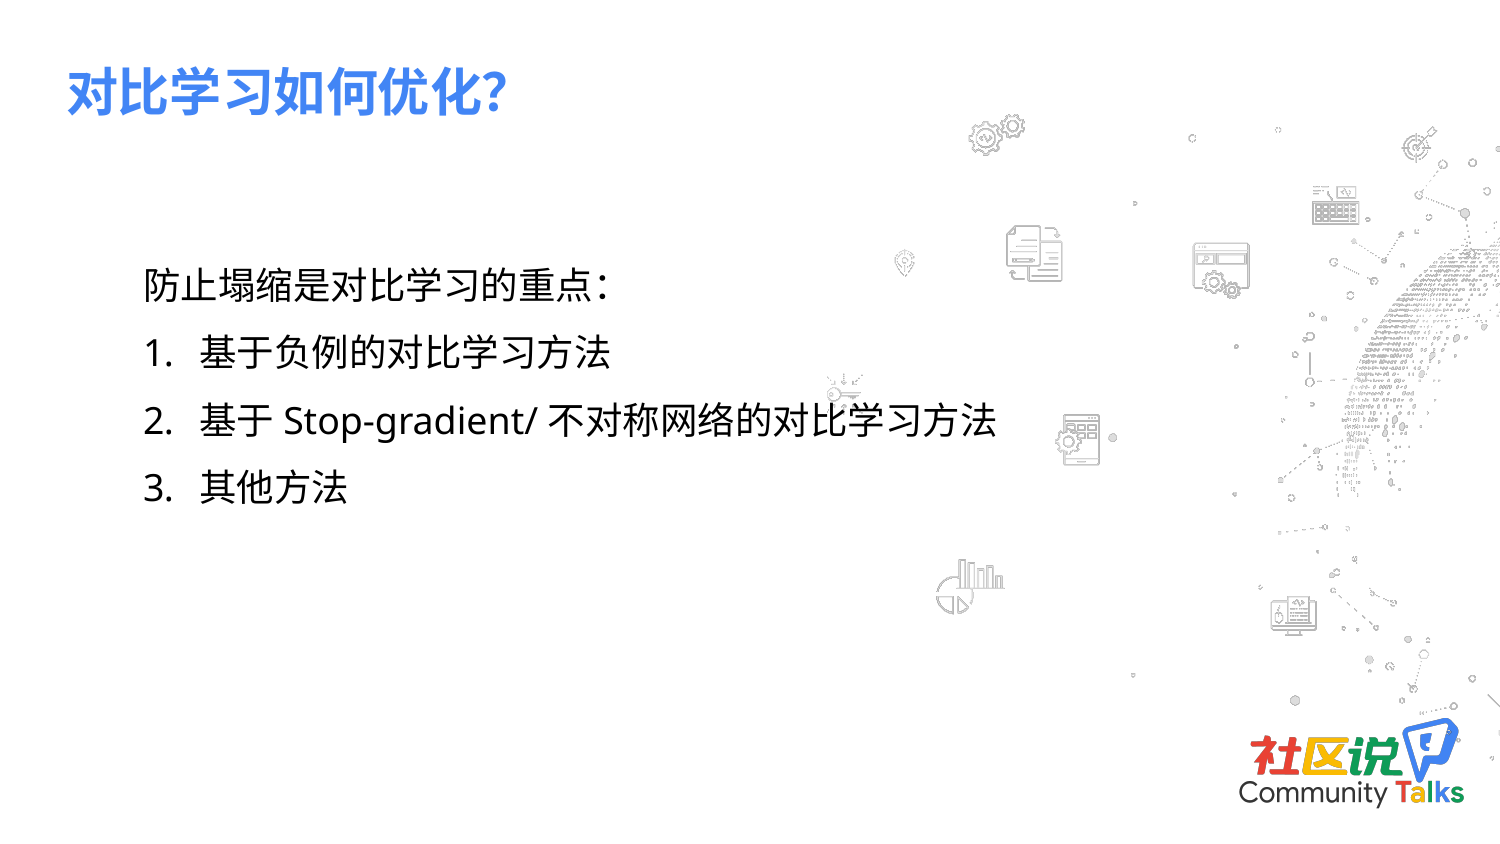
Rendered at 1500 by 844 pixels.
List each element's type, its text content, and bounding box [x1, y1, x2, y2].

text_box 对比学习如何优化？ [51, 44, 884, 137]
text_box 防止塌缩是对比学习的重点： 基于负例的对比学习方法 基于Stop-gradient/不对称网络的对比学习方法 其他方法 [128, 224, 822, 525]
picture [827, 112, 1500, 810]
